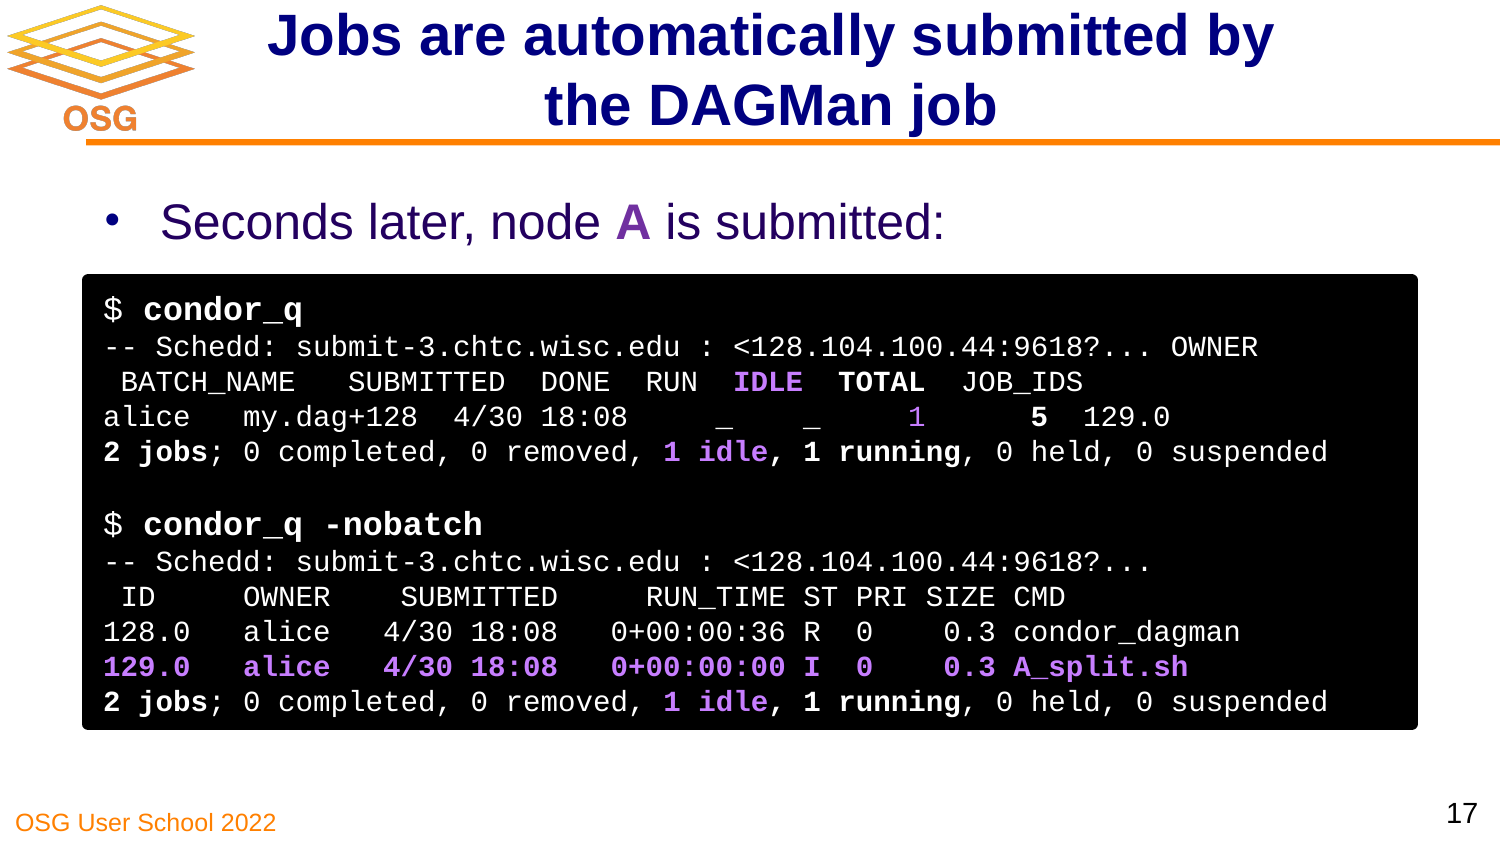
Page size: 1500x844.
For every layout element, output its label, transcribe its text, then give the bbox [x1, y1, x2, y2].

picture [7, 5, 195, 131]
list Seconds later, node A is submitted: [88, 182, 1342, 280]
title Jobs are automatically submitted by the DAGMan job [201, 0, 1342, 138]
slide_number 17 [1431, 787, 1500, 844]
text_box $ condor_q -- Schedd: submit-3.chtc.wisc.edu : <128.104.100.44:9618?... OWNER BATCH_NAME SUBMITTED DONE RUN IDLE TOTAL JOB_IDS alice my.dag+128 4/30 18:08 _ _ 1 5 129.0 2 jobs; 0 completed, 0 removed, 1 idle, 1 running, 0 held, 0 suspended $ condor_q -nobatch -- Schedd: submit-3.chtc.wisc.edu : <128.104.100.44:9618?... ID OWNER SUBMITTED RUN_TIME ST PRI SIZE CMD 128.0 alice 4/30 18:08 0+00:00:36 R 0 0.3 condor_dagman 129.0 alice 4/30 18:08 0+00:00:00 I 0 0.3 A_split.sh 2 jobs; 0 completed, 0 removed, 1 idle, 1 running, 0 held, 0 suspended [88, 280, 1412, 725]
